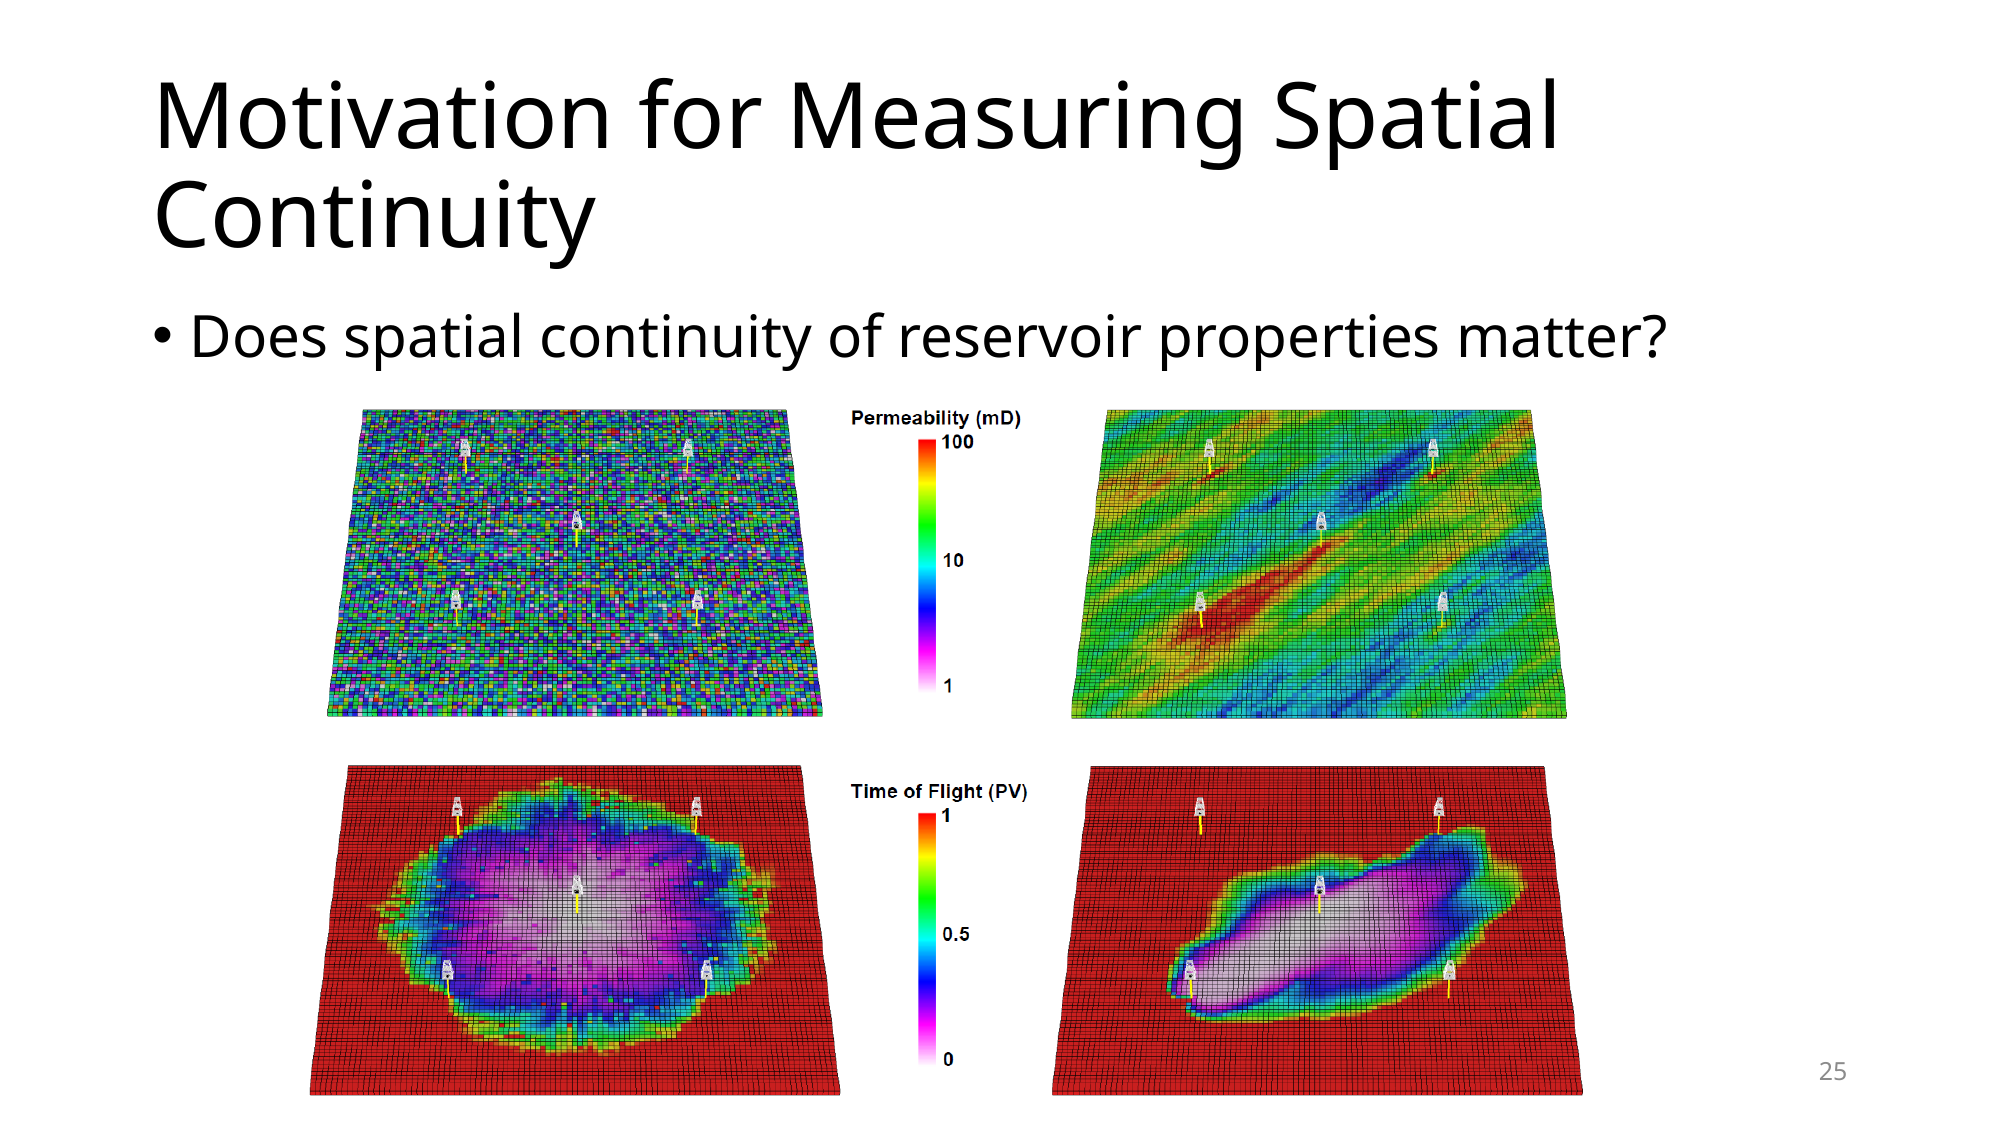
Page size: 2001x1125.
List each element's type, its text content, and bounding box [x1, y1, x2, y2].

picture [287, 392, 1598, 1112]
list Does spatial continuity of reservoir properties matter? [137, 299, 1863, 1094]
slide_number 25 [1598, 1042, 1863, 1103]
title Motivation for Measuring Spatial Continuity [137, 59, 1863, 278]
